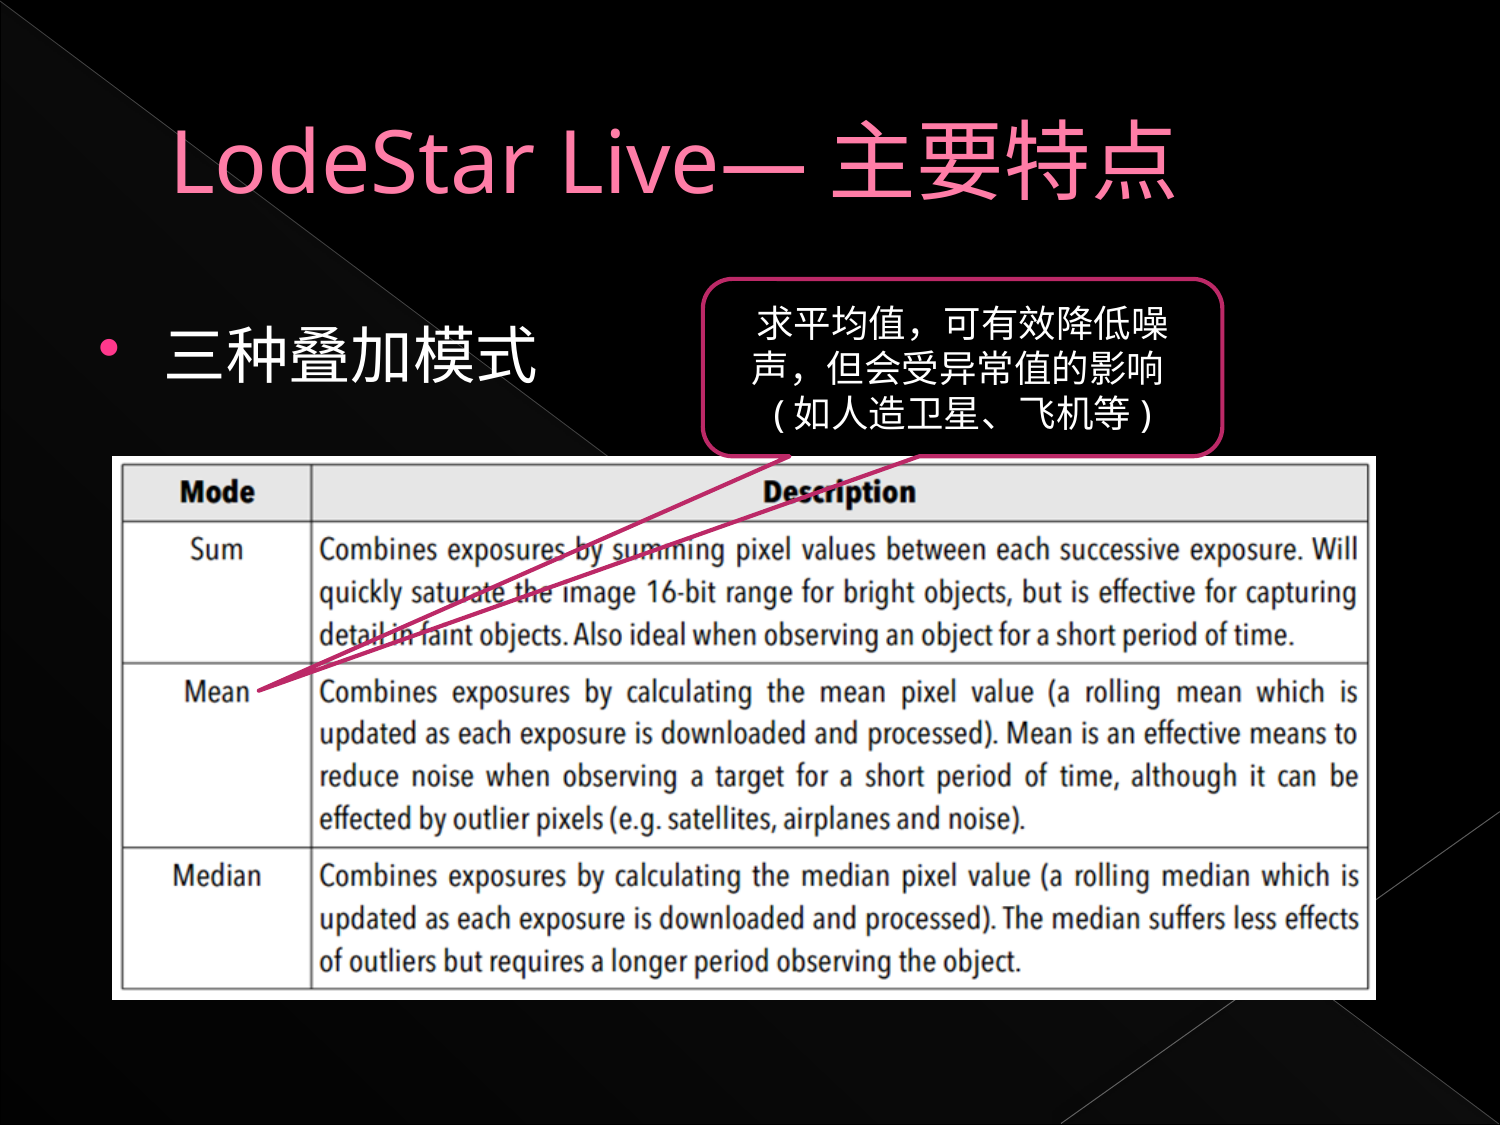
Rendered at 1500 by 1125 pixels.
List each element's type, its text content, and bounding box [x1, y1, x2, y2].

text_box 求平均值，可有效降低噪声，但会受异常值的影响(如人造卫星、飞机等) [700, 276, 1225, 443]
picture [111, 455, 1377, 1000]
list 三种叠加模式 [75, 308, 1425, 1059]
title LodeStar Live—主要特点 [75, 43, 1425, 274]
